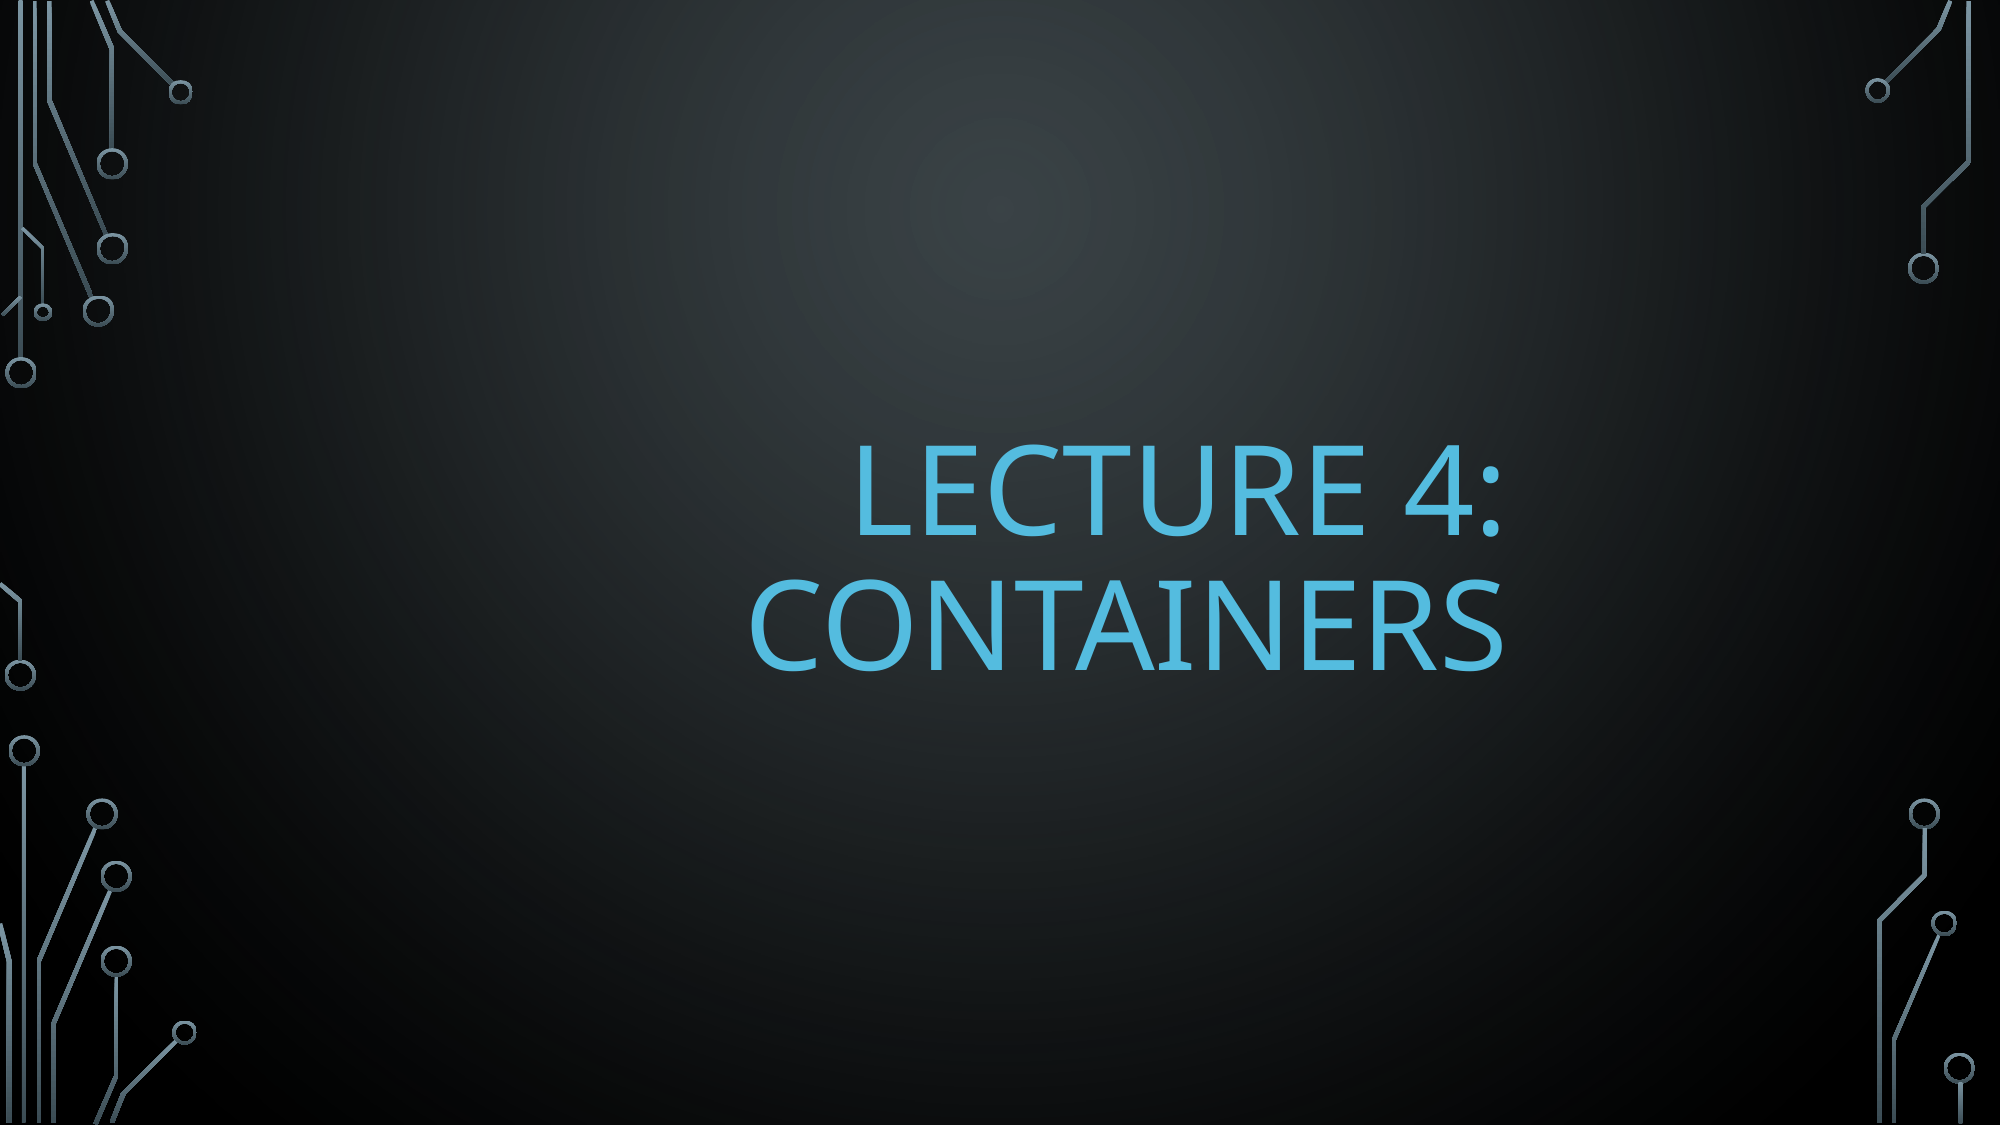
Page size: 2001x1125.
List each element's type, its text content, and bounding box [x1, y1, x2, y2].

title Lecture 4: Containers [159, 210, 1524, 915]
